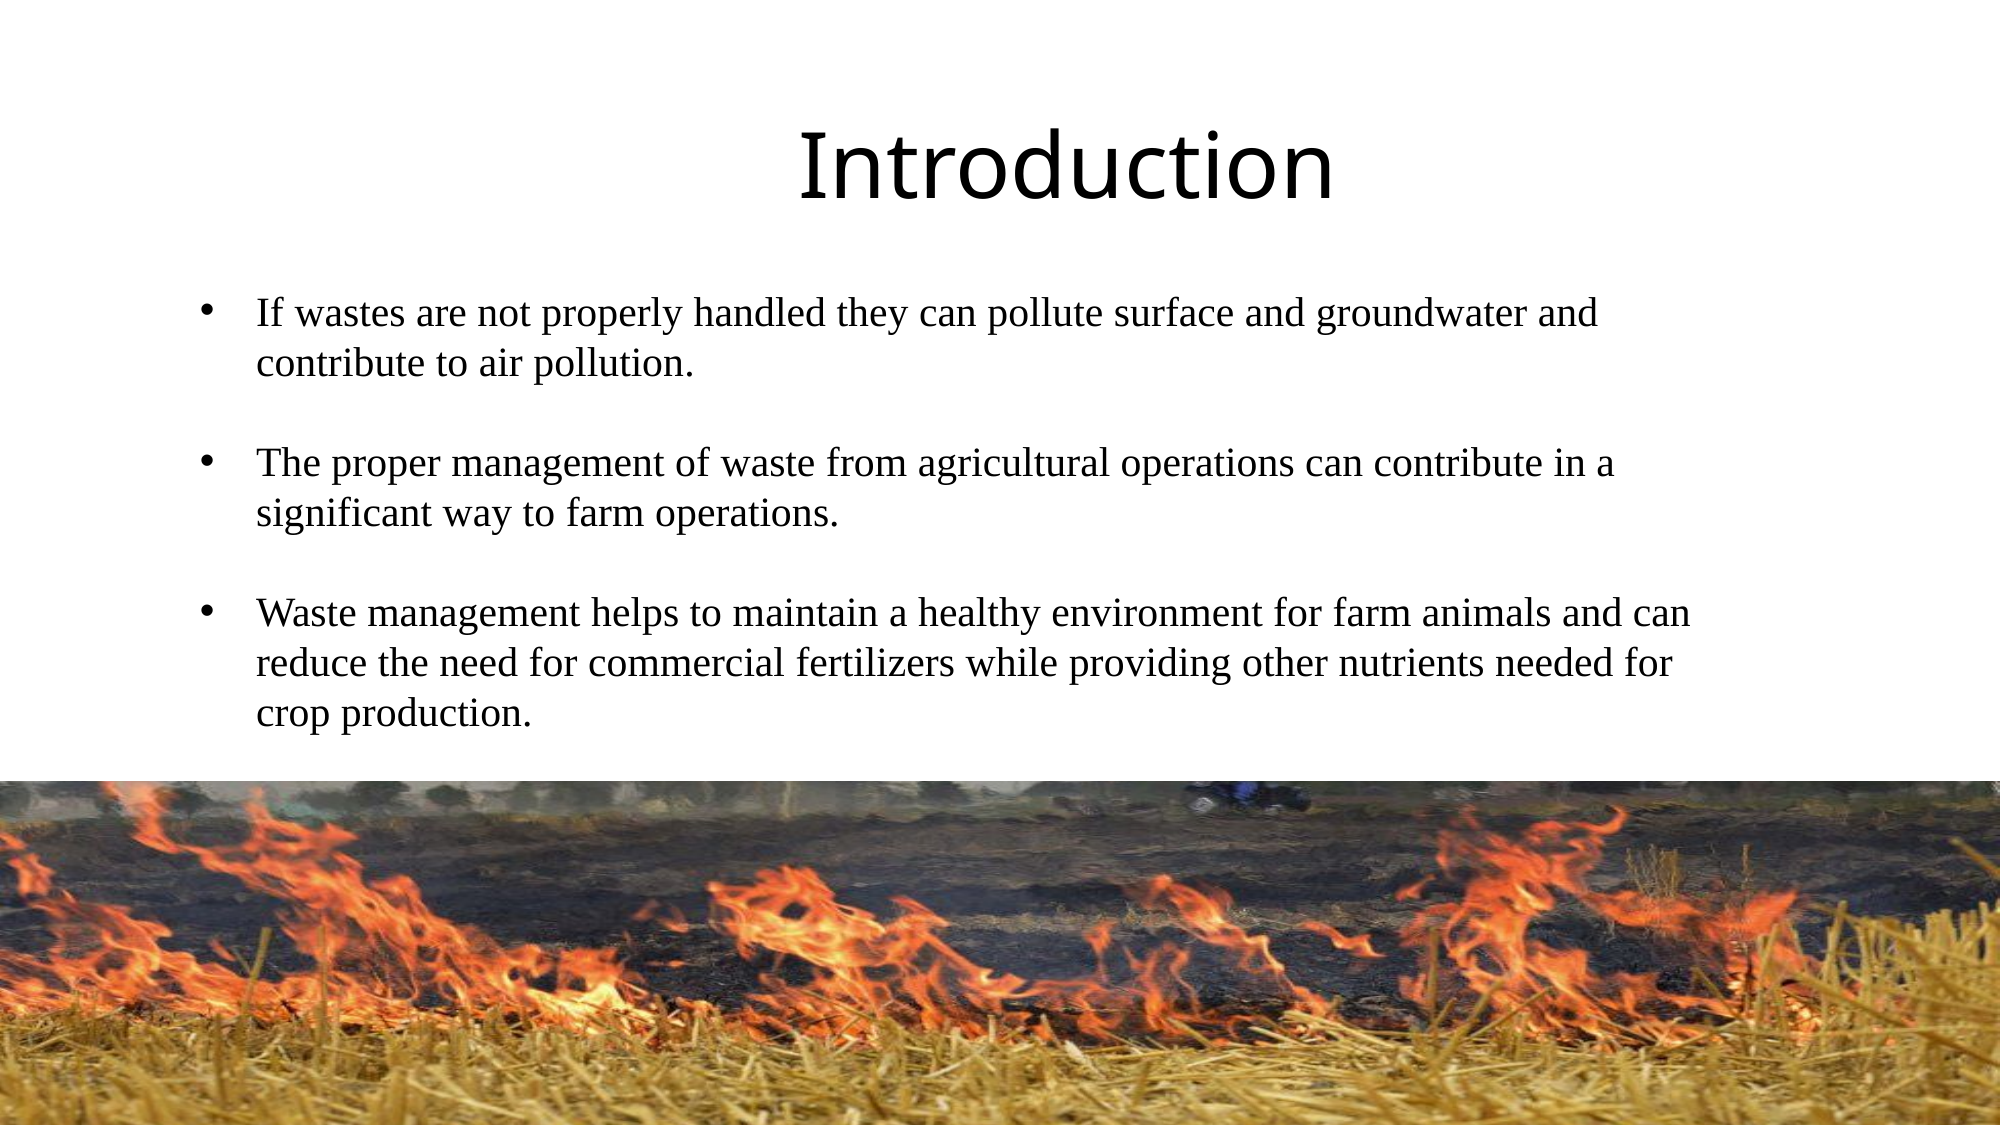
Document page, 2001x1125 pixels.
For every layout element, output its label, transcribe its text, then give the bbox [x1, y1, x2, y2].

text_box If wastes are not properly handled they can pollute surface and groundwater and contribute to air pollution. The proper management of waste from agricultural operations can contribute in a significant way to farm operations. Waste management helps to maintain a healthy environment for farm animals and can reduce the need for commercial fertilizers while providing other nutrients needed for crop production. [185, 277, 1751, 743]
picture [0, 781, 2000, 1125]
title Introduction [249, 59, 1888, 278]
